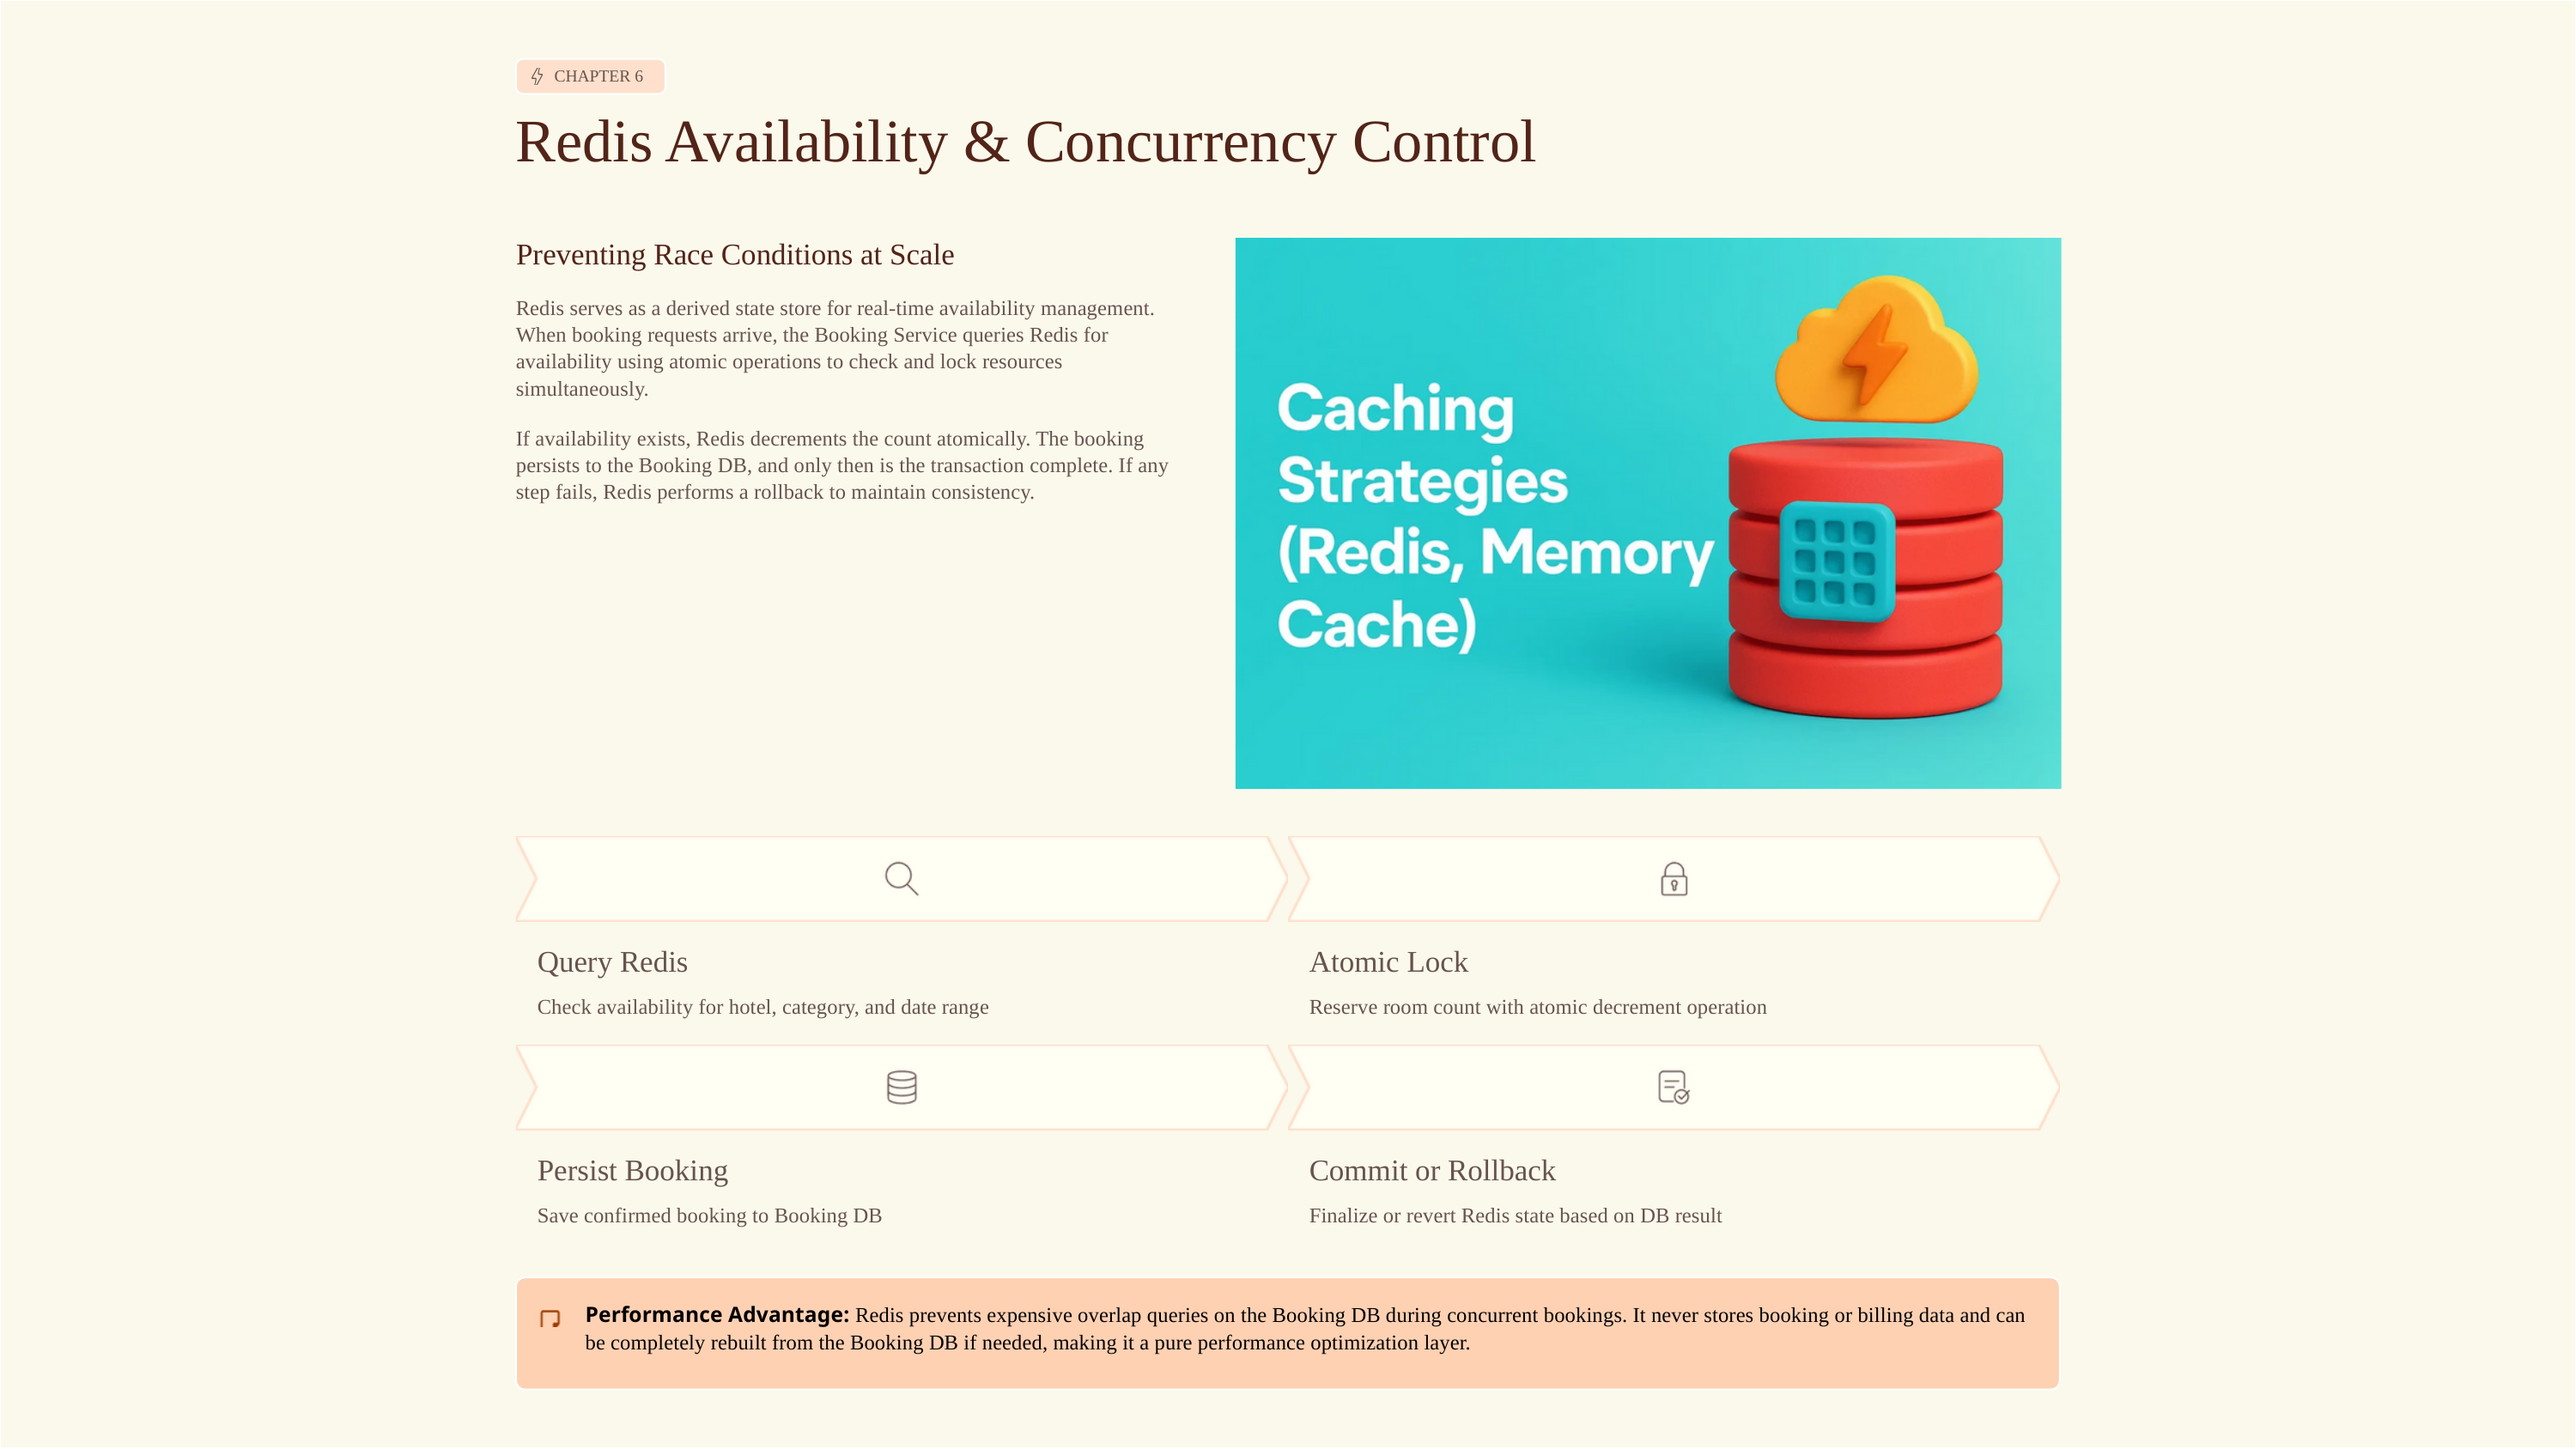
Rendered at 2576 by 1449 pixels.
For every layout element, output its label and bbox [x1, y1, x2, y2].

text_box [515, 58, 666, 94]
text_box [0, 0, 2576, 1449]
text_box [515, 1276, 2061, 1390]
